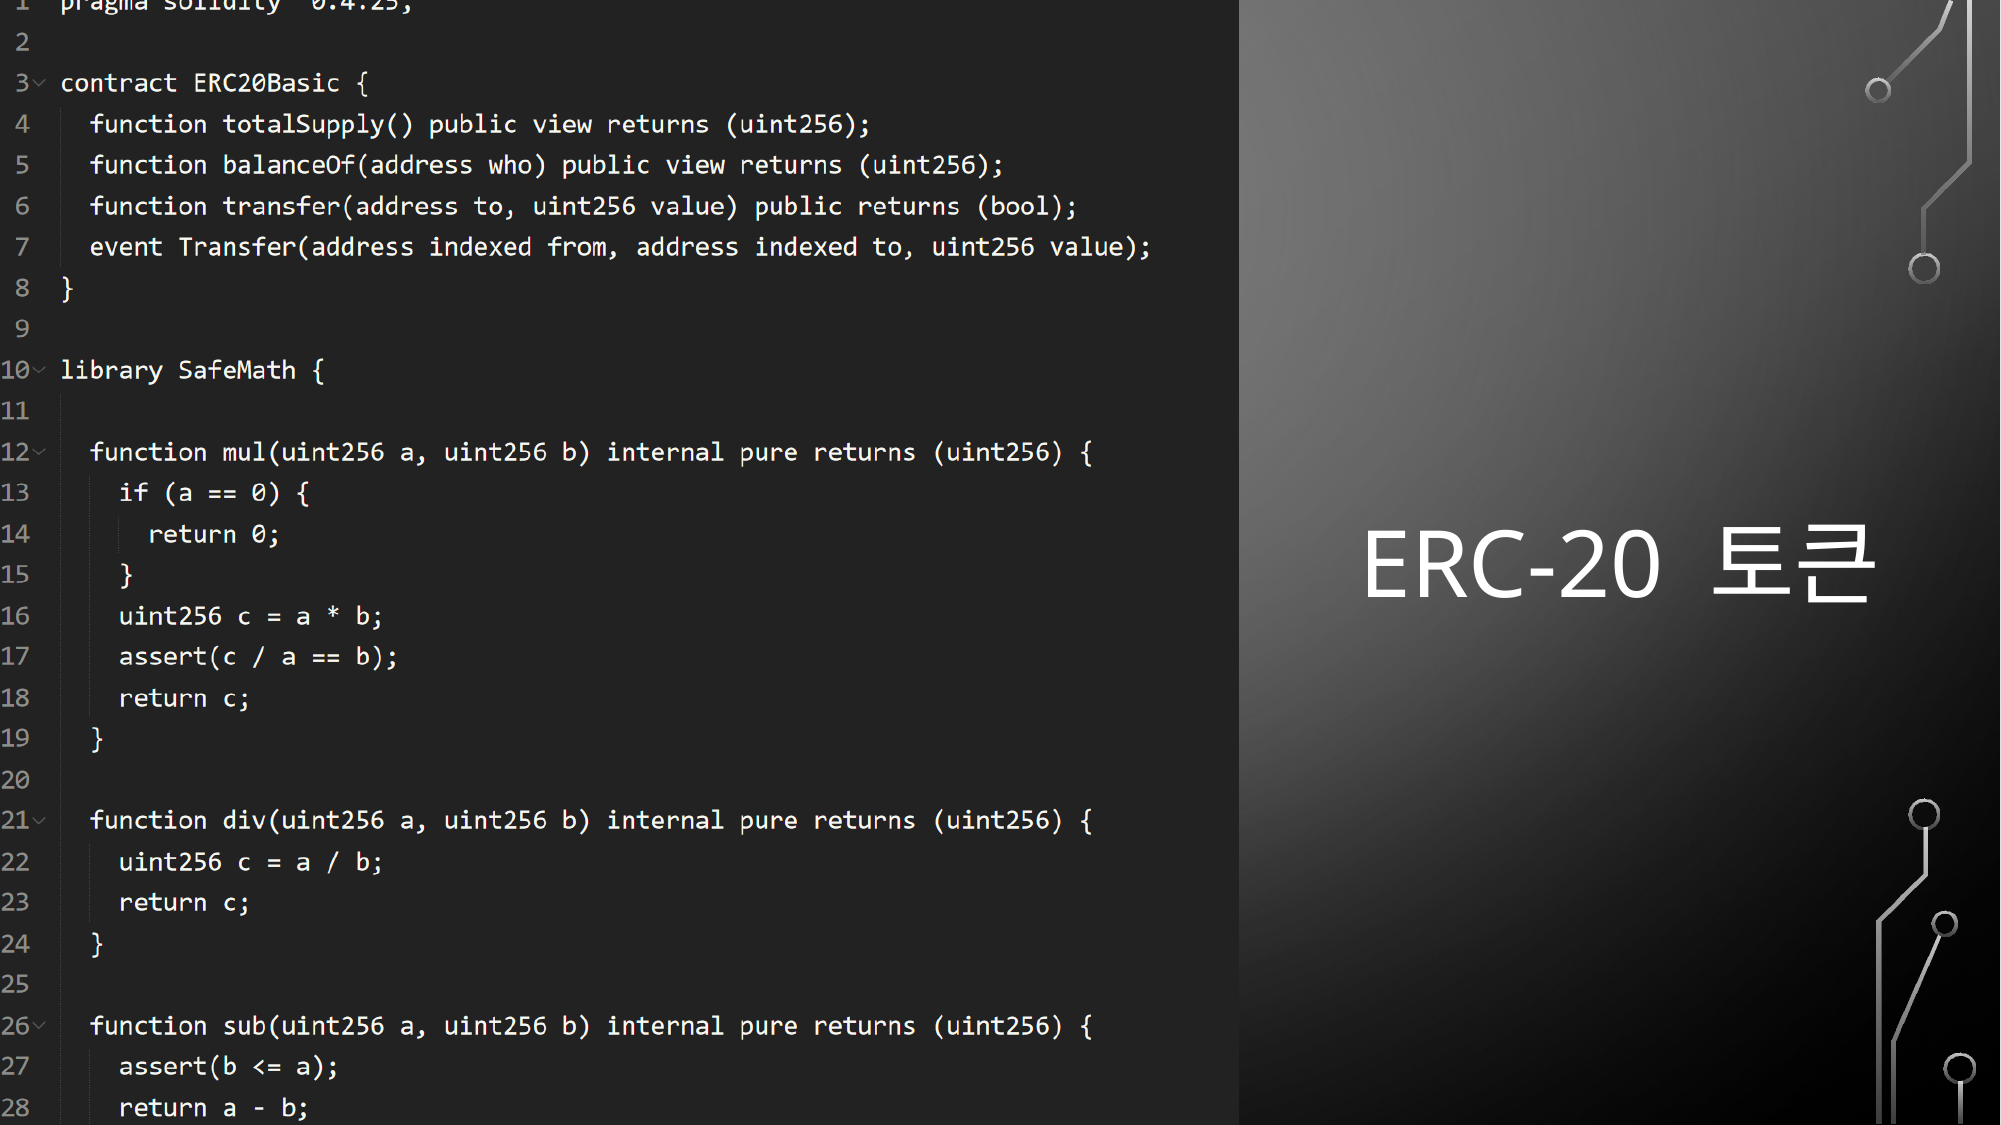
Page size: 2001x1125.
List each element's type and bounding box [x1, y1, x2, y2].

text_box [1863, 0, 1976, 1124]
picture [0, 0, 1240, 1125]
text_box [1240, 0, 2000, 1125]
